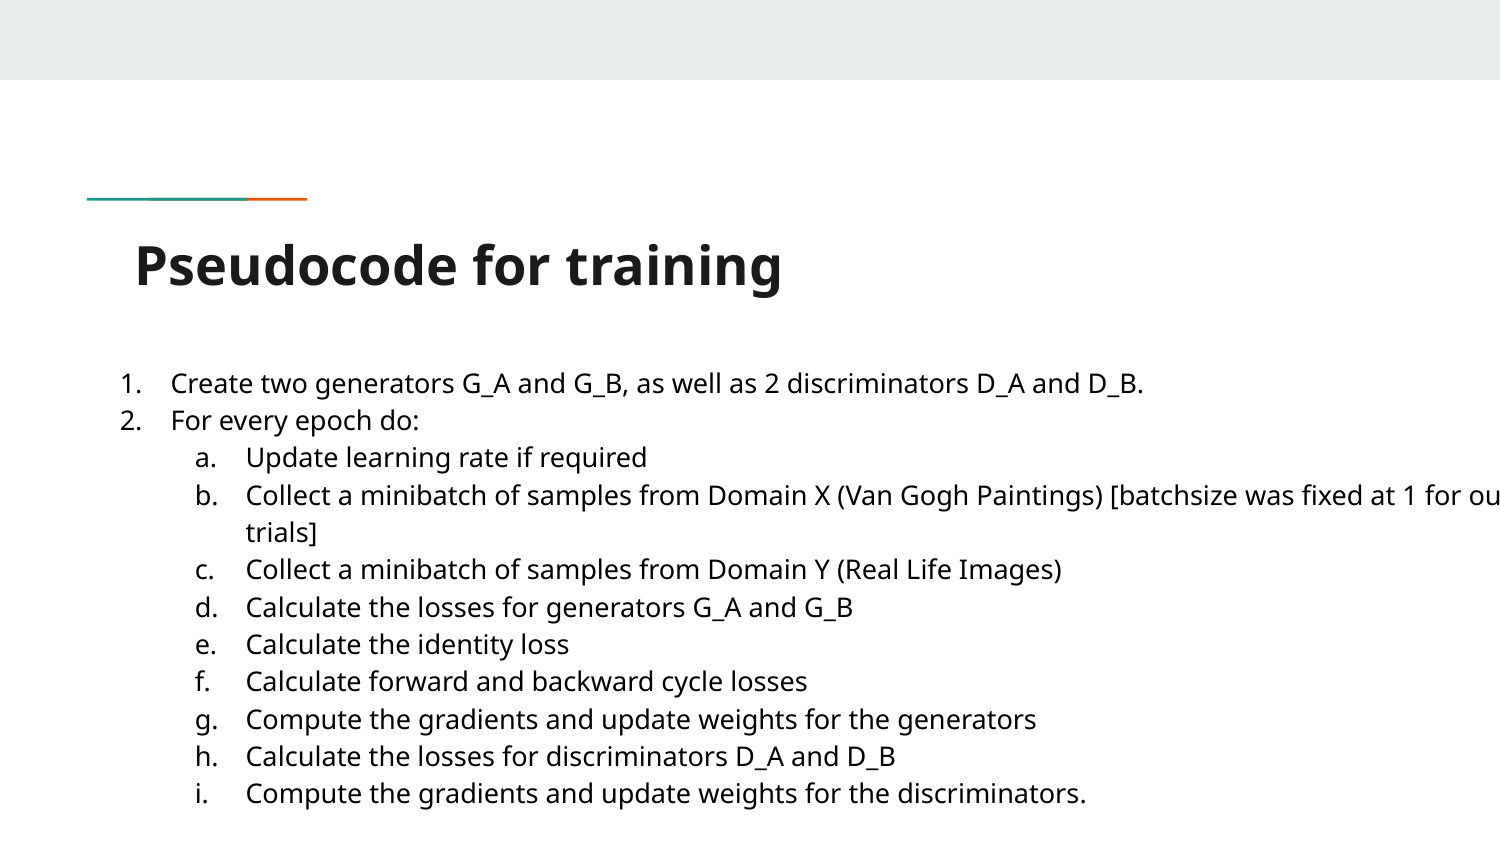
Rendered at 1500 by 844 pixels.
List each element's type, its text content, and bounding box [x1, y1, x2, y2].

title Pseudocode for training [119, 216, 1381, 305]
list Create two generators G_A and G_B, as well as 2 discriminators D_A and D_B. For every epoch do: Update learning rate if required Collect a minibatch of samples from Domain X (Van Gogh Paintings) [batchsize was fixed at 1 for our trials] Collect a minibatch of samples from Domain Y (Real Life Images) Calculate the losses for generators G_A and G_B Calculate the identity loss Calculate forward and backward cycle losses Compute the gradients and update weights for the generators Calculate the losses for discriminators D_A and D_B Compute the gradients and update weights for the discriminators. [80, 346, 1500, 799]
